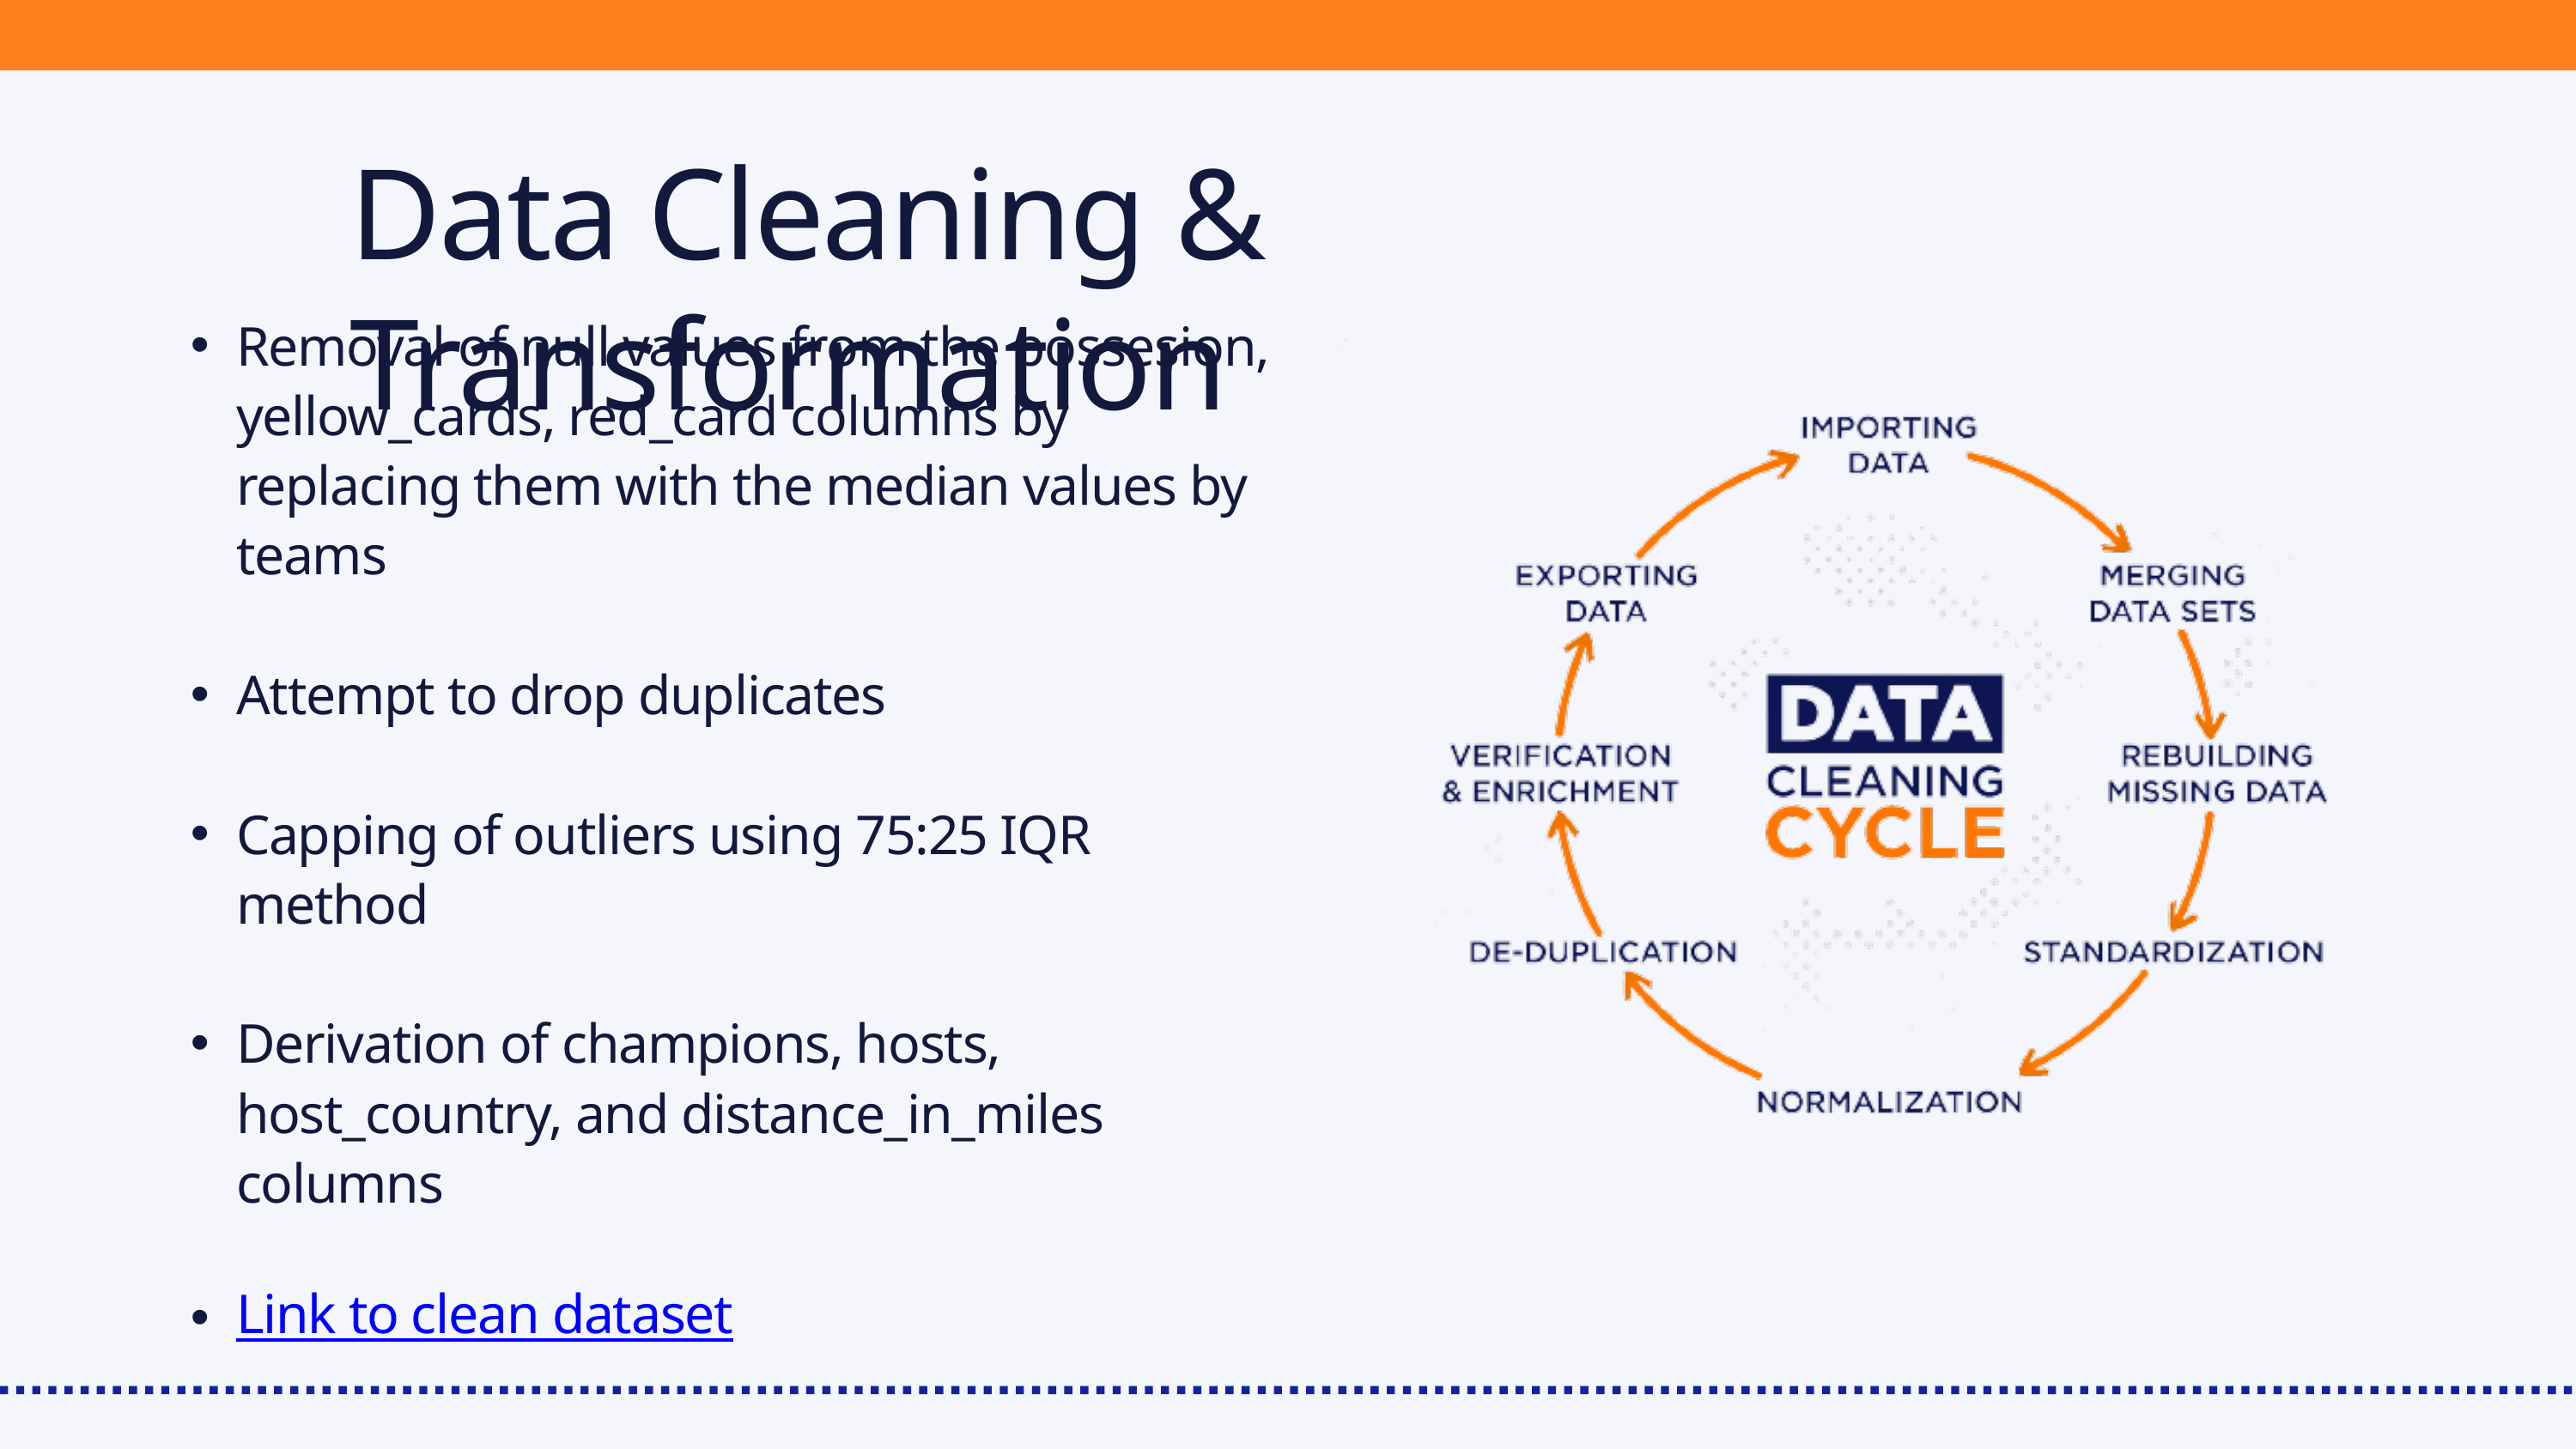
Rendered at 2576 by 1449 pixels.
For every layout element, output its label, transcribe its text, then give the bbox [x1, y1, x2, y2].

picture [1340, 338, 2432, 1193]
text_box Data Cleaning & Transformation [350, 134, 2160, 435]
text_box Removal of null values from the possesion, yellow_cards, red_card columns by replacing them with the median values by teams Attempt to drop duplicates Capping of outliers using 75:25 IQR method Derivation of champions, hosts, host_country, and distance_in_miles columns Link to clean dataset [144, 306, 1273, 1354]
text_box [0, 0, 2576, 70]
